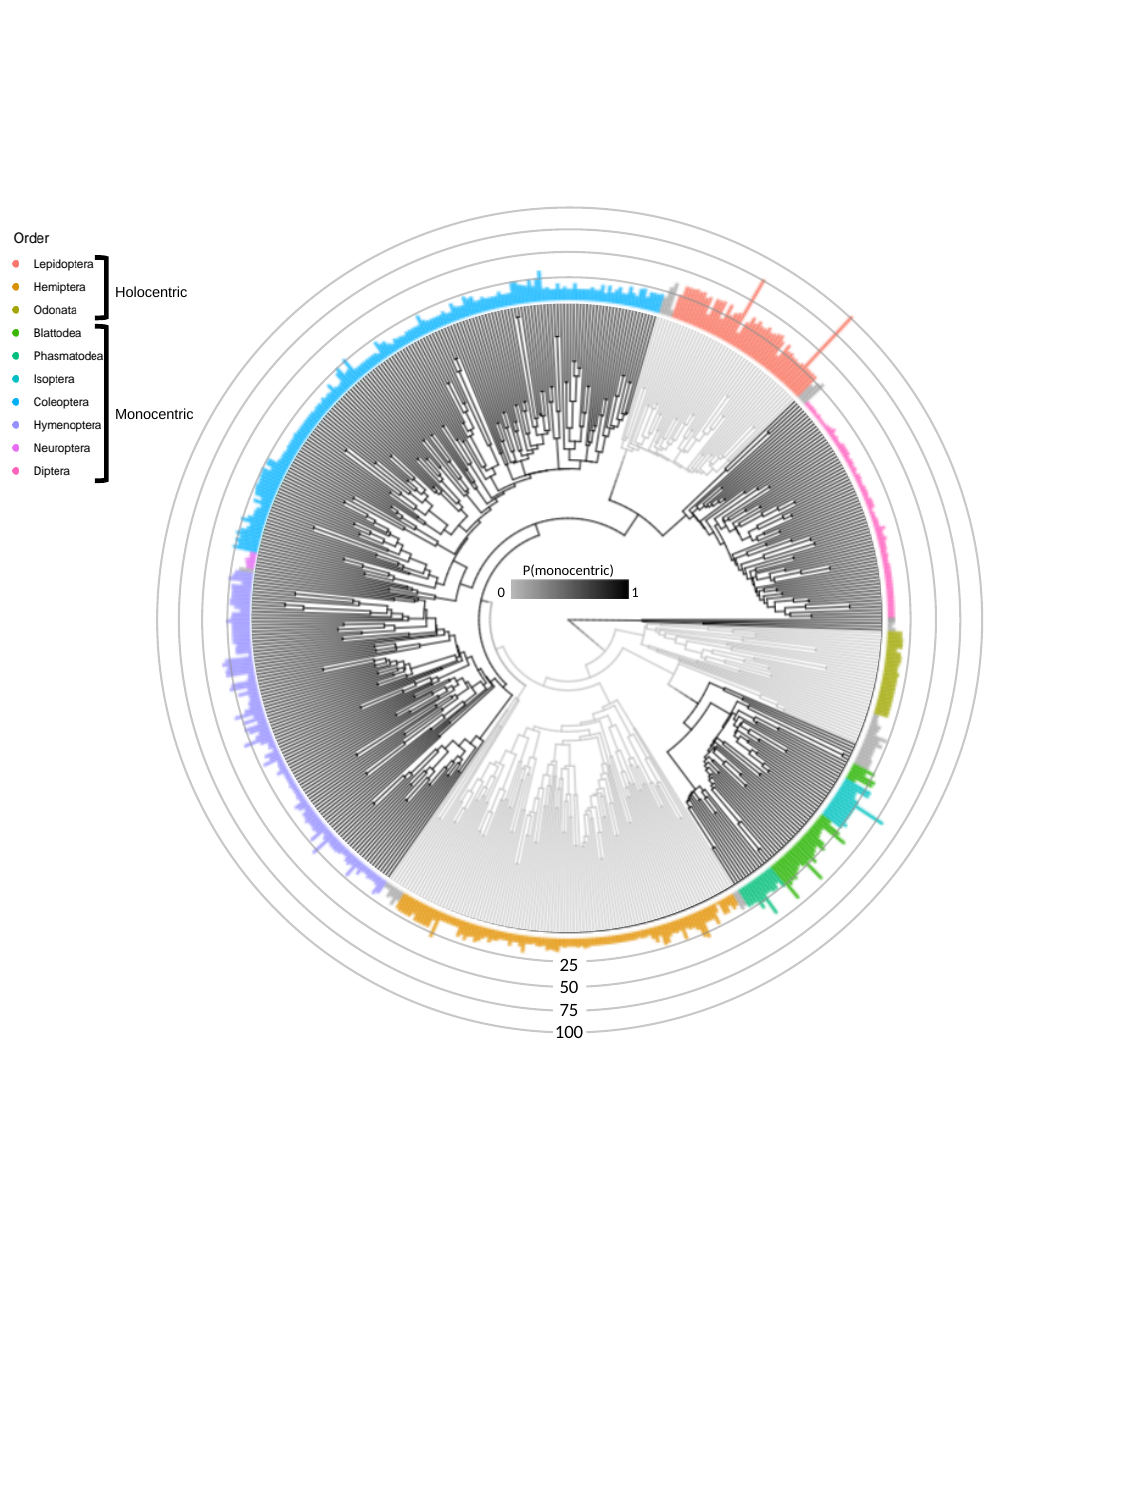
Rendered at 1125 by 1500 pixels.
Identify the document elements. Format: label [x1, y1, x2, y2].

text_box [0, 222, 210, 499]
picture [127, 177, 1008, 1059]
